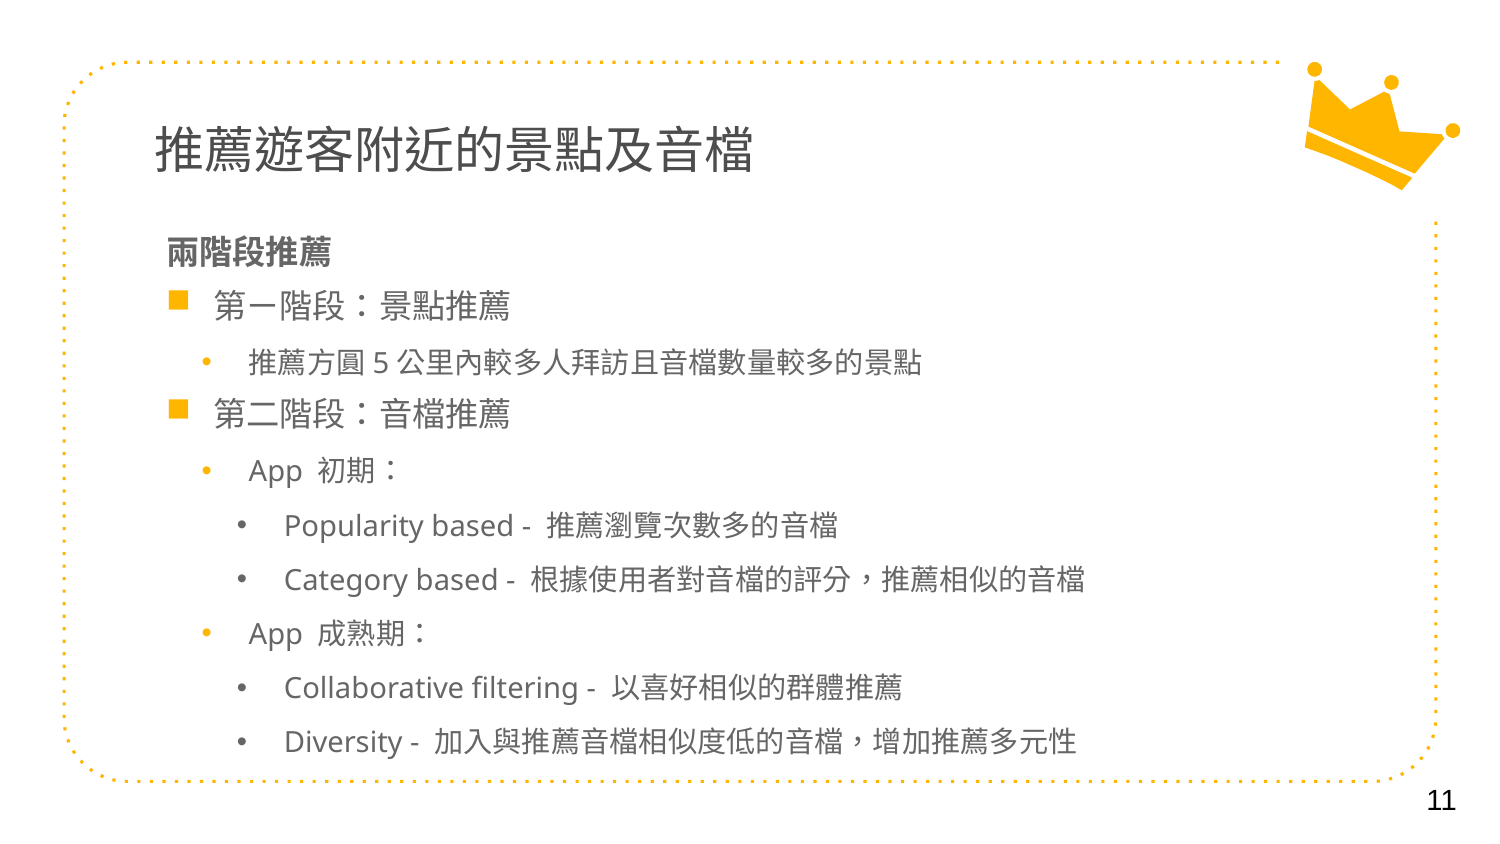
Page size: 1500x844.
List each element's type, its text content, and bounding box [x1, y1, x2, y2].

slide_number 11 [1411, 753, 1500, 844]
title 推薦遊客附近的景點及音檔 [139, 103, 1266, 203]
list 兩階段推薦 第ㄧ階段：景點推薦 推薦方圓5公里內較多人拜訪且音檔數量較多的景點 第二階段：音檔推薦 App 初期： Popularity based - 推薦瀏覽次數多的音檔 Category based - 根據使用者對音檔的評分，推薦相似的音檔 App 成熟期： Collaborative filtering - 以喜好相似的群體推薦 Diversity - 加入與推薦音檔相似度低的音檔，增加推薦多元性 [151, 214, 1278, 652]
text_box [1290, 71, 1458, 174]
